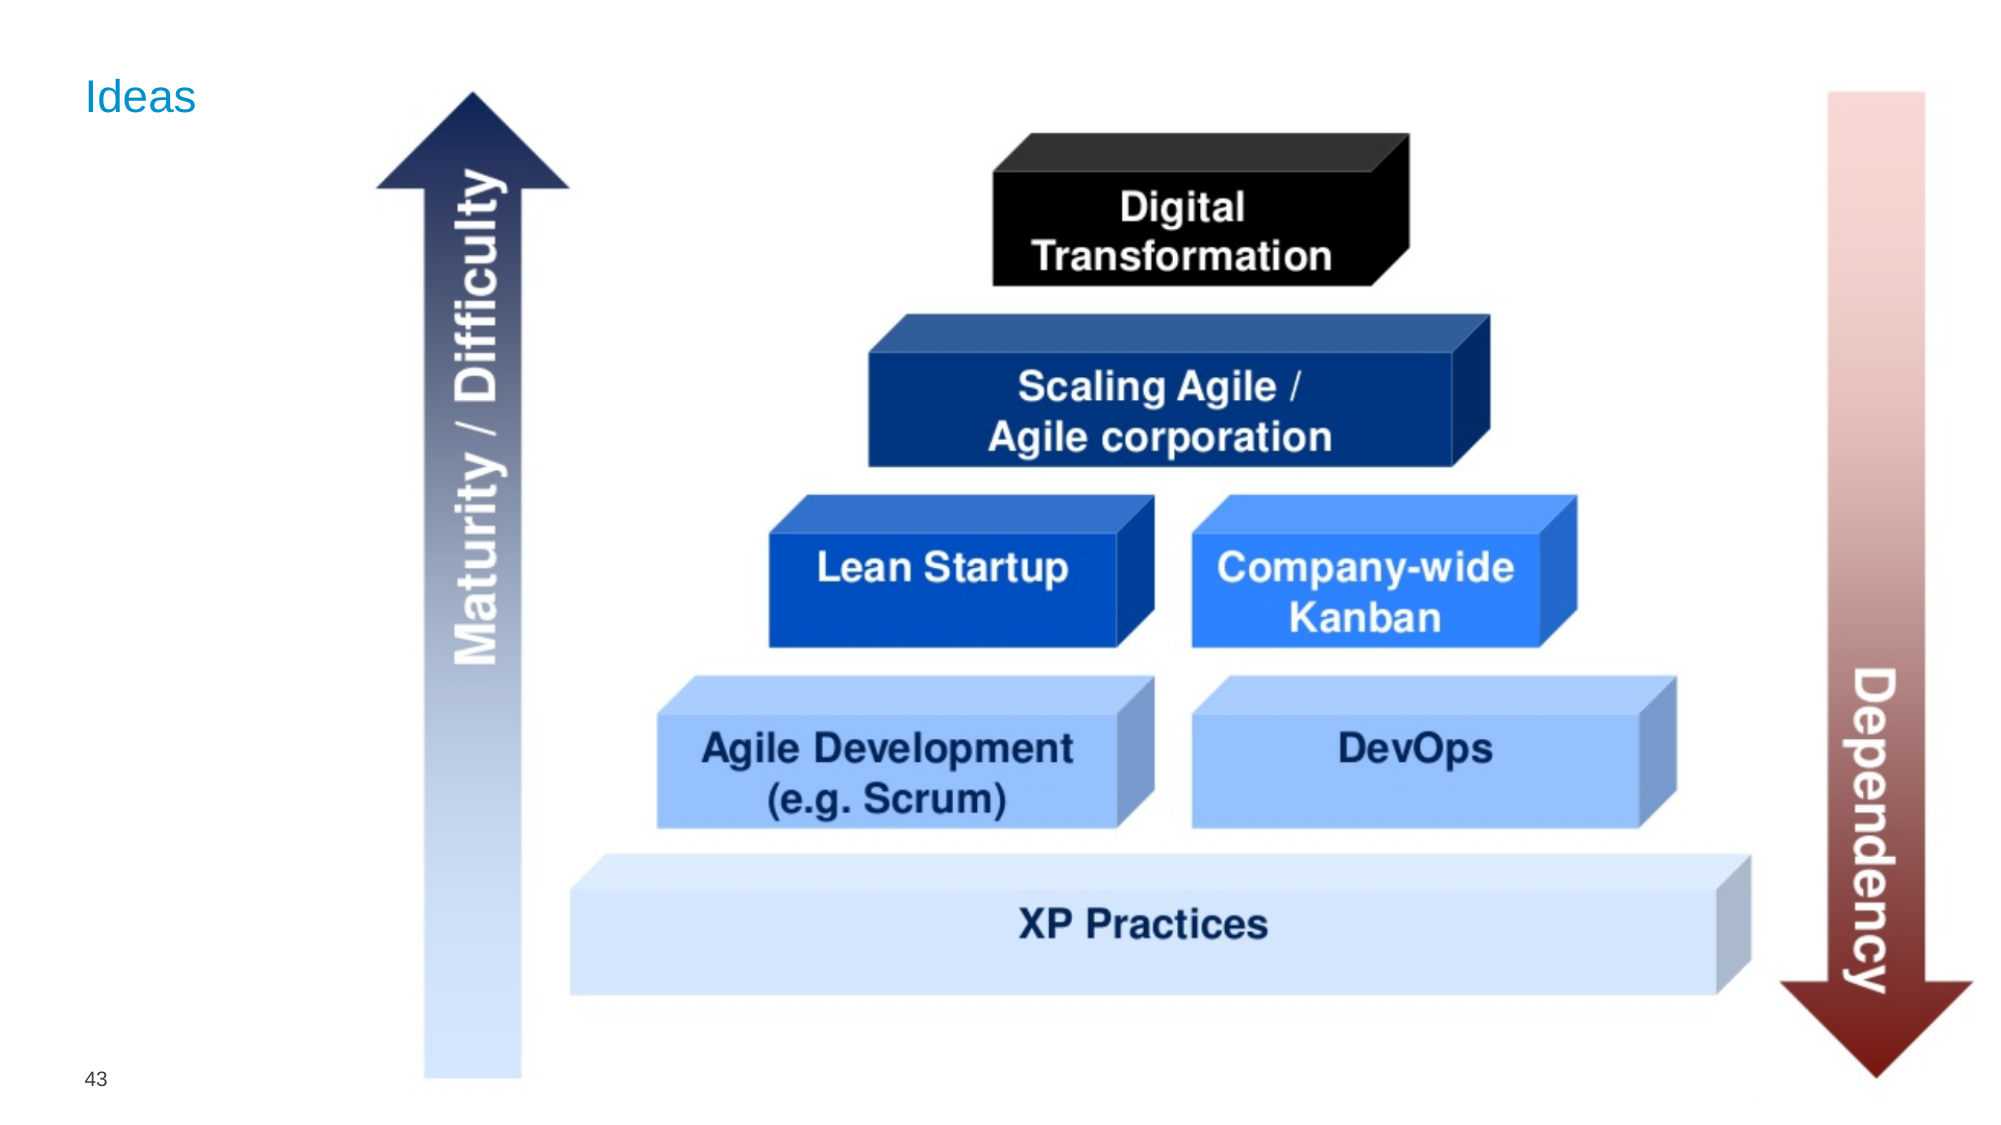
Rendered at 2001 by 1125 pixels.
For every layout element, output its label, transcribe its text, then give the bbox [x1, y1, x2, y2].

title Ideas [84, 66, 360, 185]
picture [360, 58, 1987, 1100]
slide_number 43 [84, 1062, 304, 1093]
